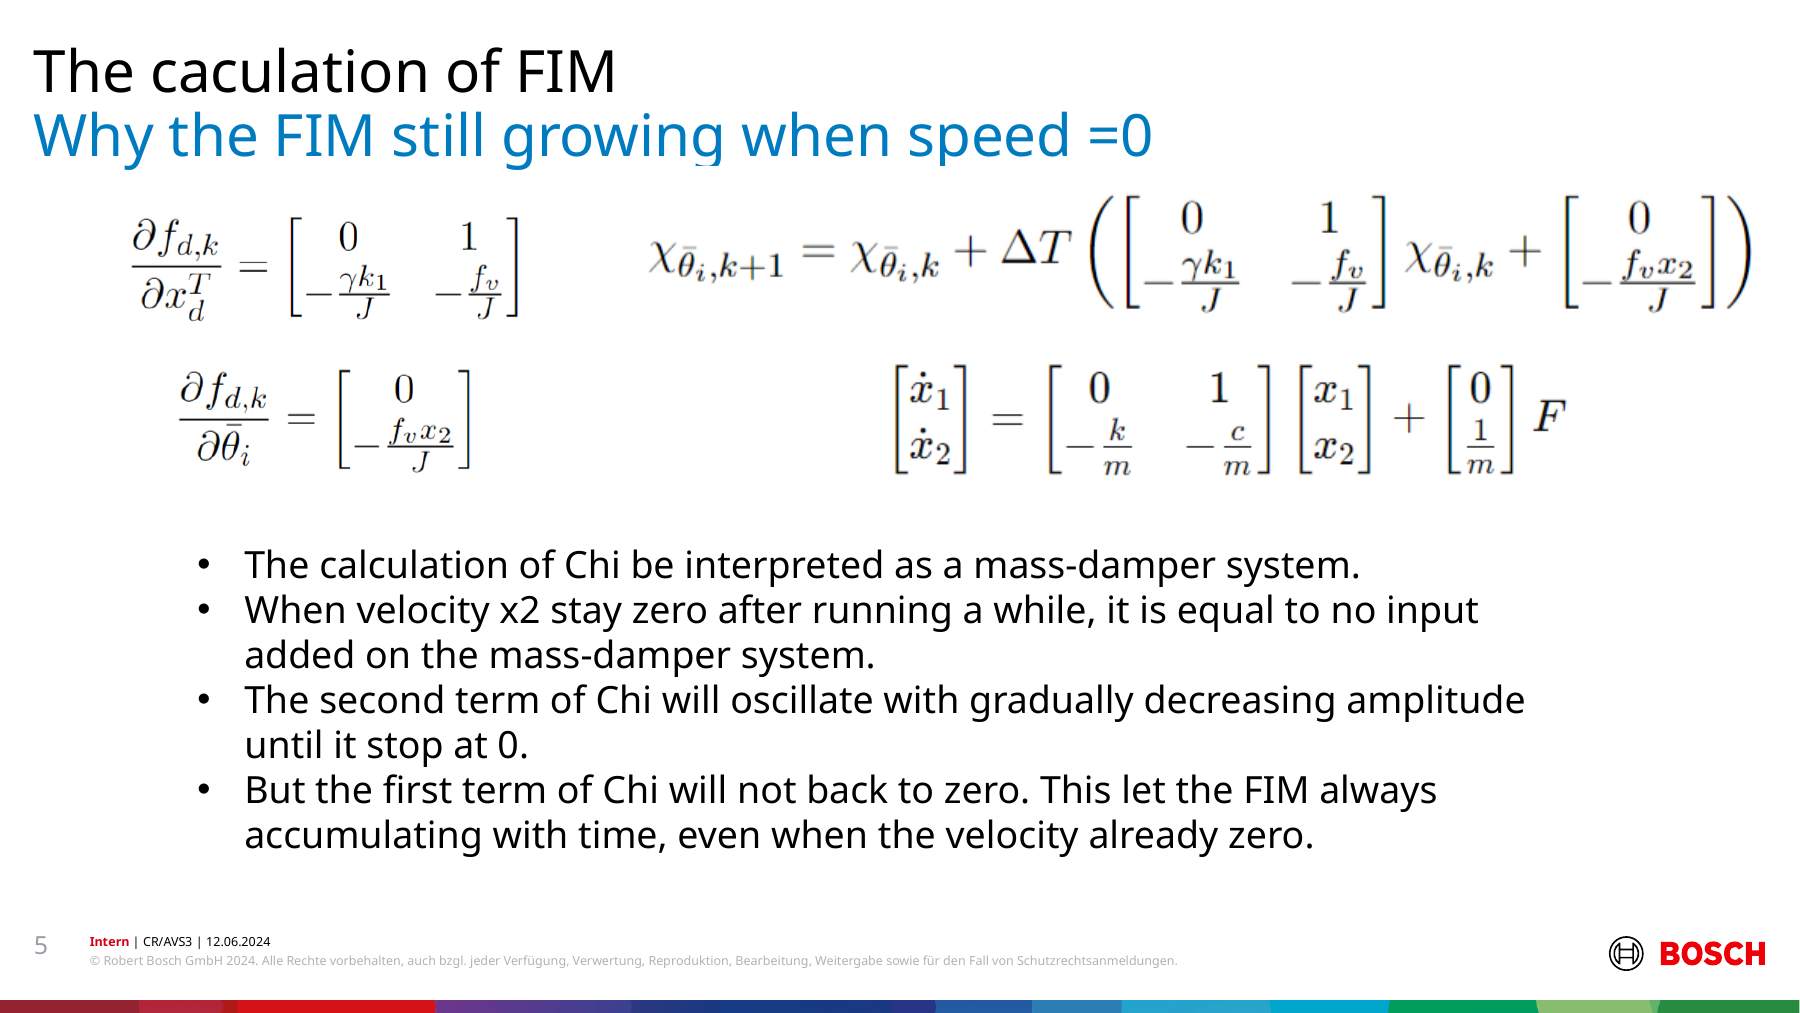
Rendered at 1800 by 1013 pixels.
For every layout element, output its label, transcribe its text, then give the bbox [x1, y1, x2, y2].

slide_number 5 [33, 929, 81, 997]
picture [596, 166, 1781, 501]
list The caculation of FIM [33, 42, 1766, 106]
picture [67, 183, 579, 479]
picture [1388, 1000, 1800, 1013]
picture [0, 1000, 1270, 1013]
text_box The calculation of Chi be interpreted as a mass-damper system. When velocity x2 stay zero after running a while, it is equal to no input added on the mass-damper system. The second term of Chi will oscillate with gradually decreasing amplitude until it stop at 0. But the first term of Chi will not back to zero. This let the FIM always accumulating with time, even when the velocity already zero. [182, 533, 1557, 864]
title Why the FIM still growing when speed =0 [33, 106, 1766, 171]
